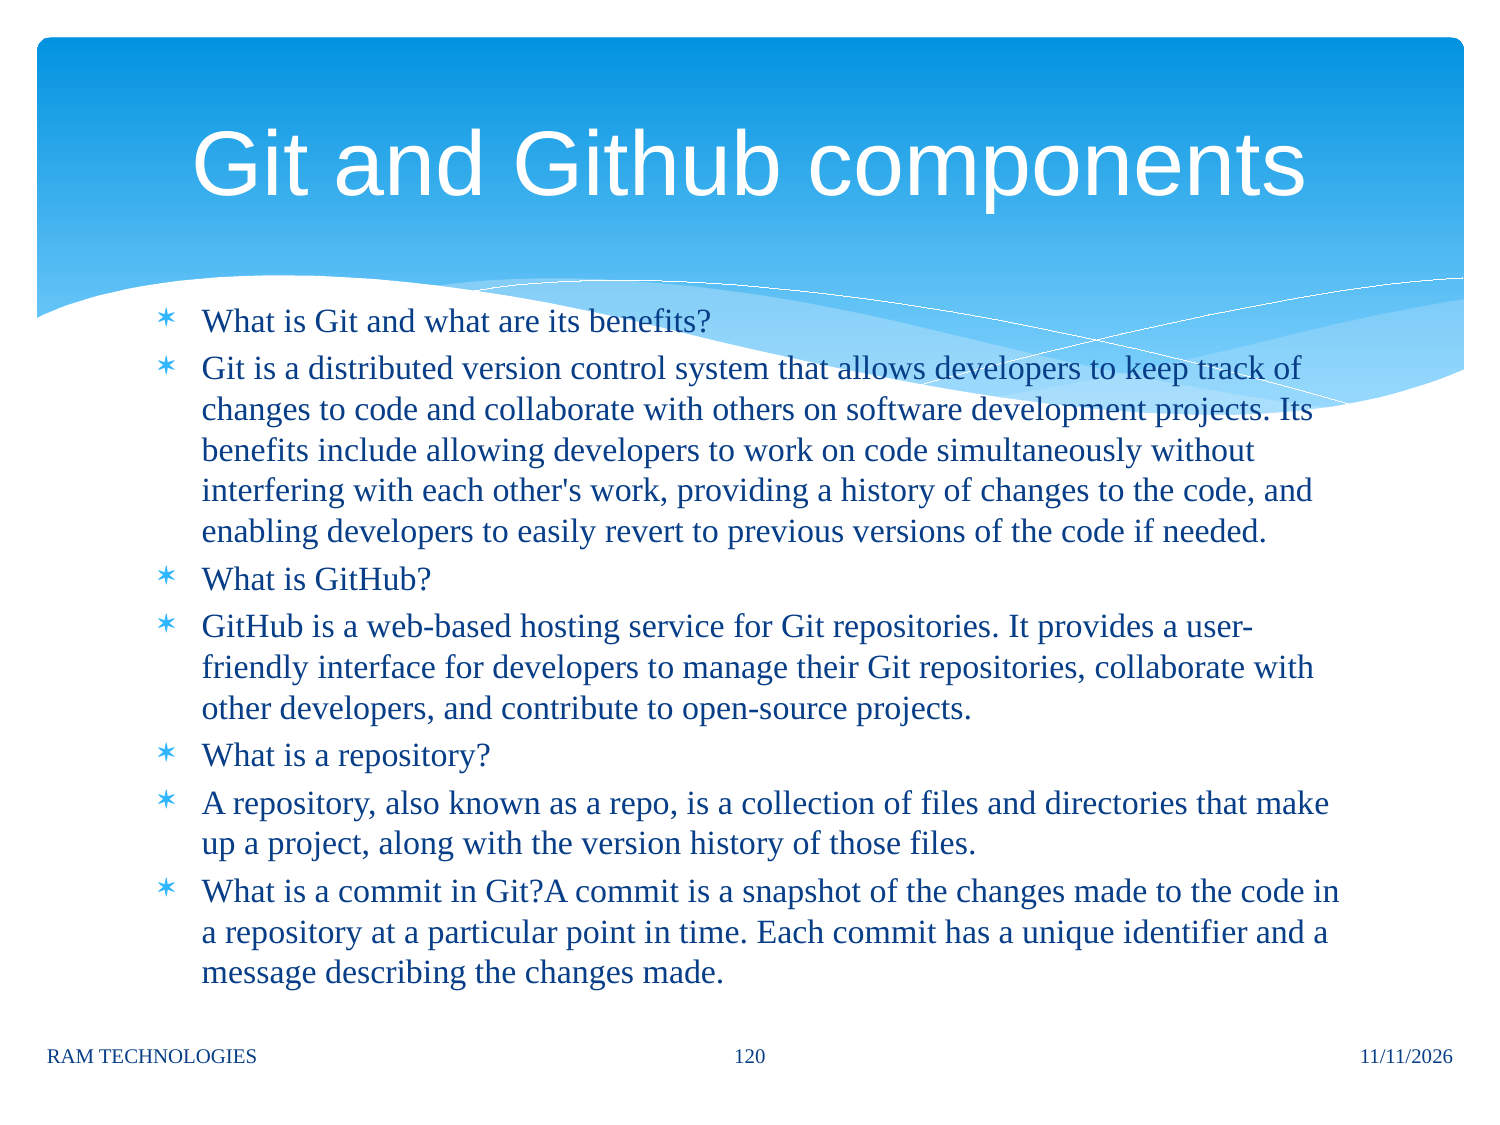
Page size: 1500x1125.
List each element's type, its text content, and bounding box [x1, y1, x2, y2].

list What is Git and what are its benefits? Git is a distributed version control system that allows developers to keep track of changes to code and collaborate with others on software development projects. Its benefits include allowing developers to work on code simultaneously without interfering with each other's work, providing a history of changes to the code, and enabling developers to easily revert to previous versions of the code if needed. What is GitHub? GitHub is a web-based hosting service for Git repositories. It provides a user-friendly interface for developers to manage their Git repositories, collaborate with other developers, and contribute to open-source projects. What is a repository? A repository, also known as a repo, is a collection of files and directories that make up a project, along with the version history of those files. What is a commit in Git?A commit is a snapshot of the changes made to the code in a repository at a particular point in time. Each commit has a unique identifier and a message describing the changes made. [143, 290, 1359, 1005]
slide_number 120 [654, 1025, 846, 1086]
footer RAM TECHNOLOGIES [31, 1025, 653, 1086]
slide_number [847, 1025, 1469, 1086]
title Git and Github components [75, 55, 1425, 261]
